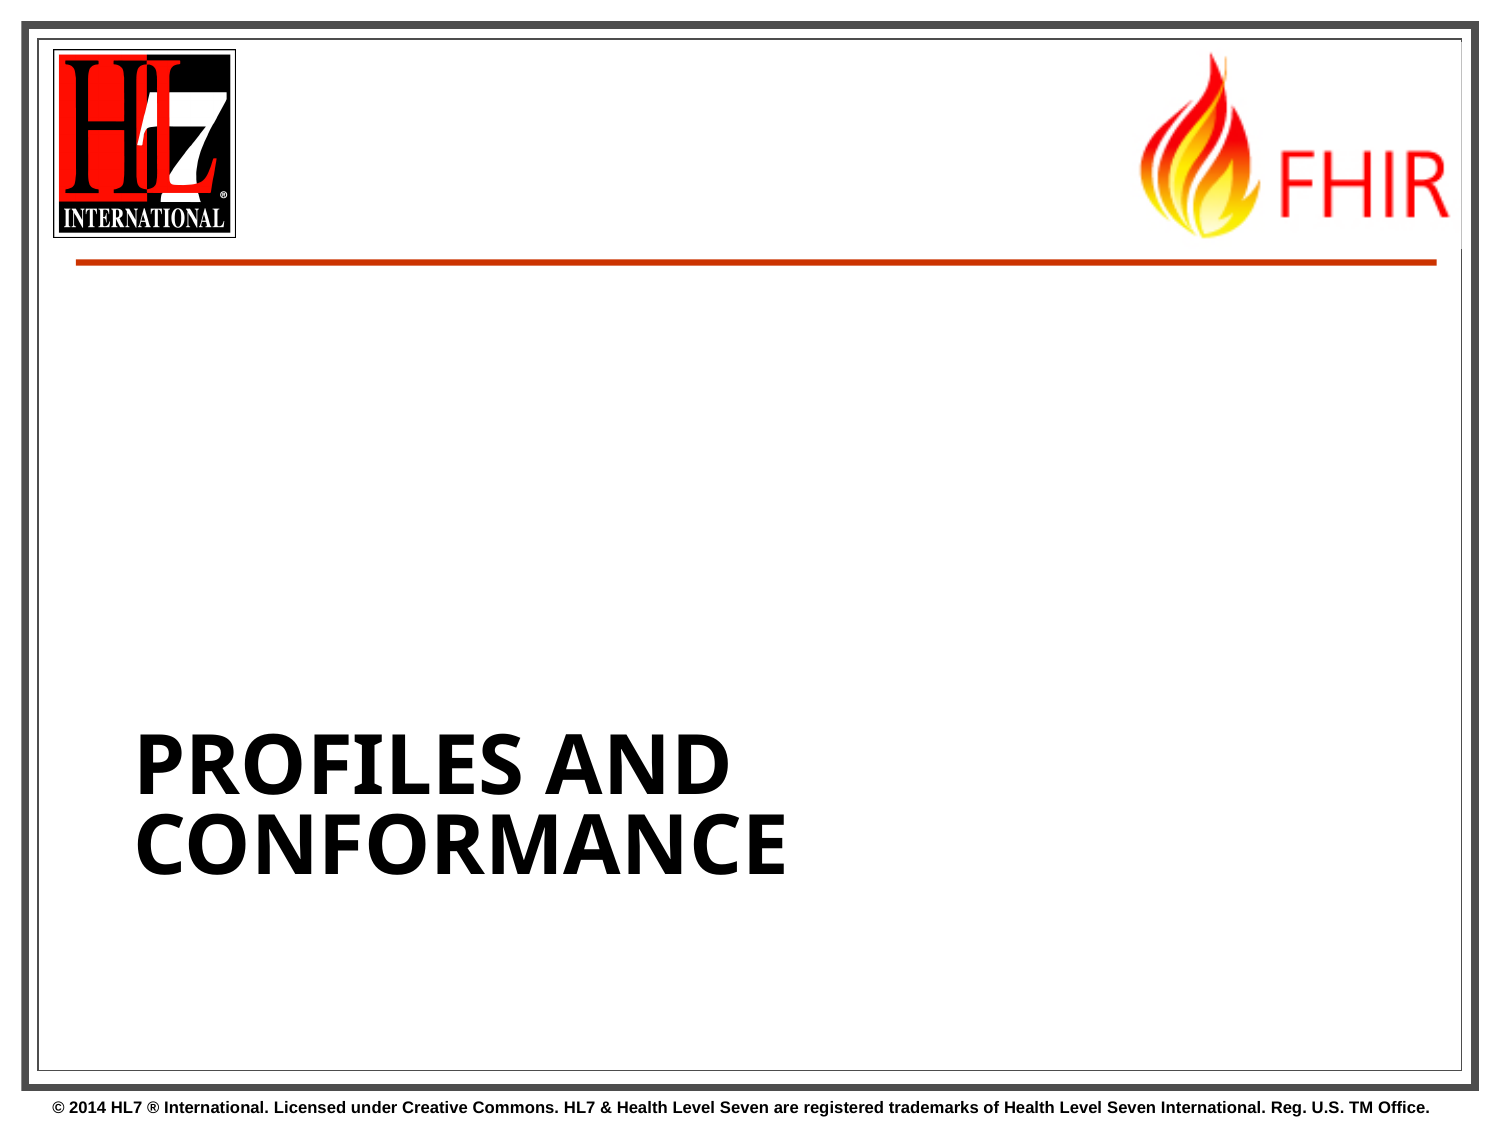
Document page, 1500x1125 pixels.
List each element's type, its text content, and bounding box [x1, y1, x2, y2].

picture [1128, 42, 1462, 249]
picture [53, 49, 236, 238]
title Profiles and Conformance [118, 722, 1394, 947]
